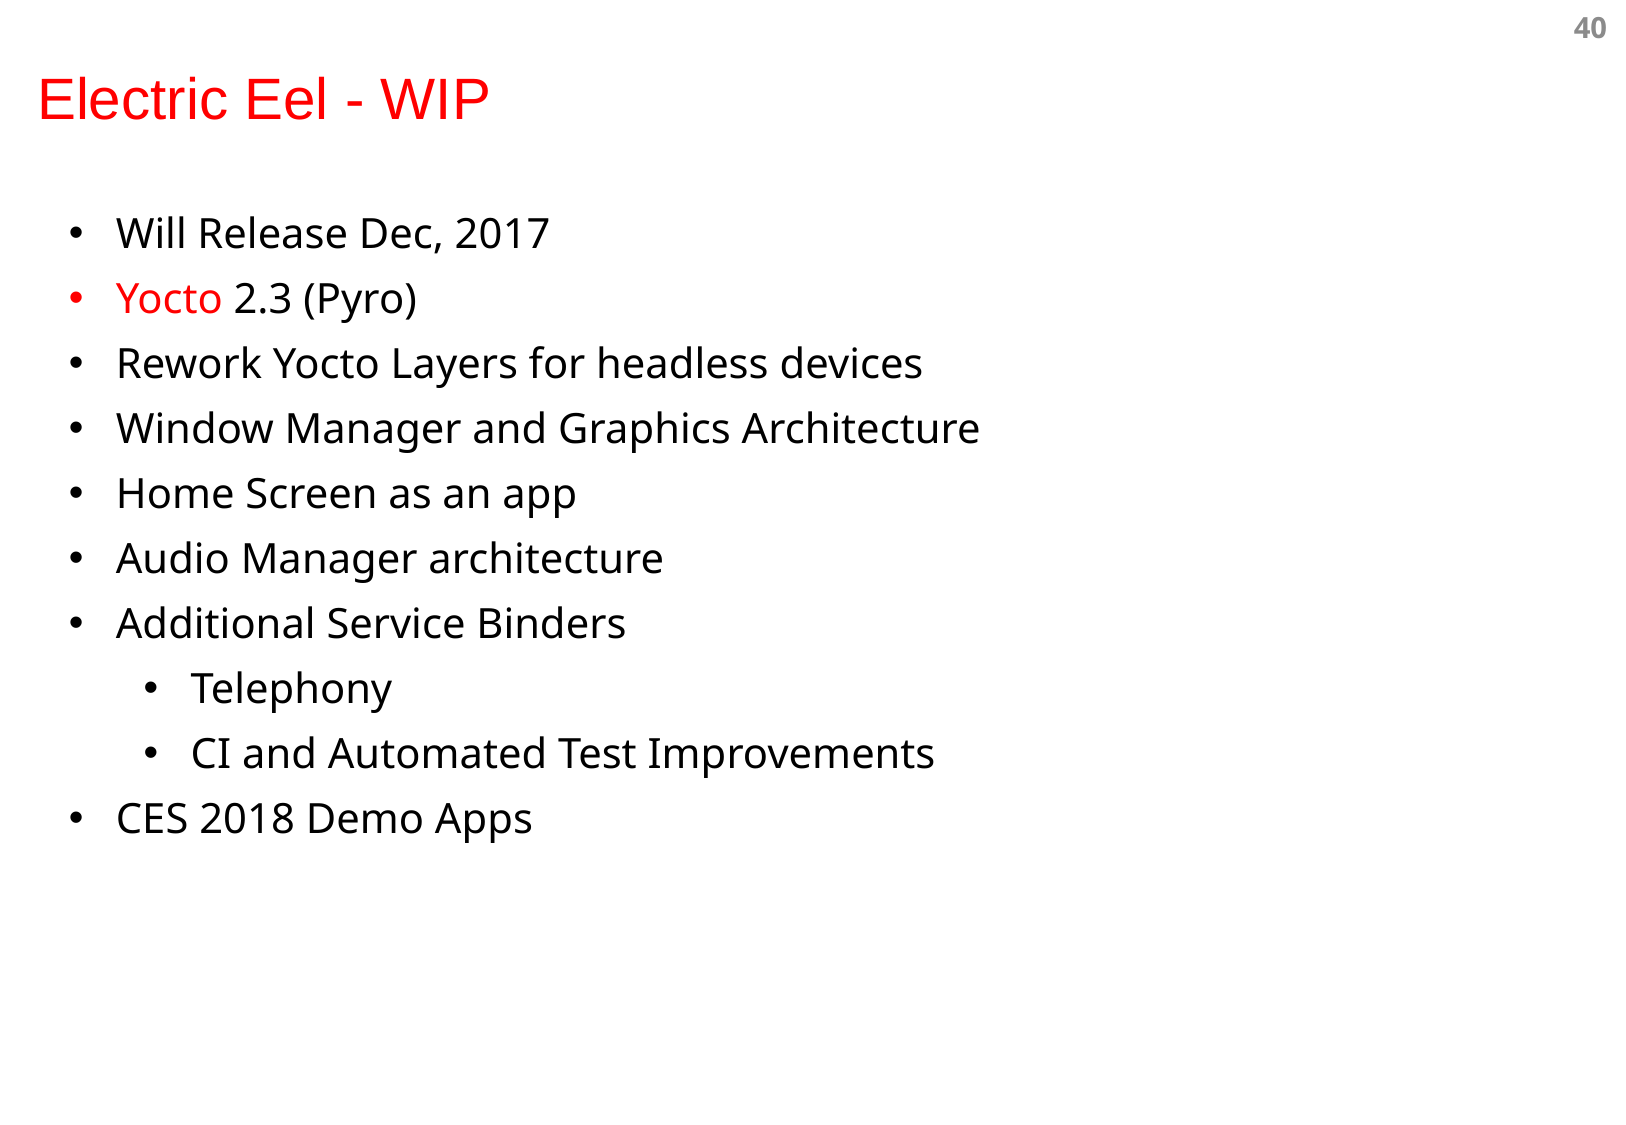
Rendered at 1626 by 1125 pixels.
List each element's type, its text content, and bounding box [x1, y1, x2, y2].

text_box Will Release Dec, 2017 Yocto 2.3 (Pyro) Rework Yocto Layers for headless devices Window Manager and Graphics Architecture Home Screen as an app Audio Manager architecture Additional Service Binders Telephony CI and Automated Test Improvements CES 2018 Demo Apps [53, 184, 1625, 850]
text_box Electric Eel - WIP [22, 19, 507, 139]
